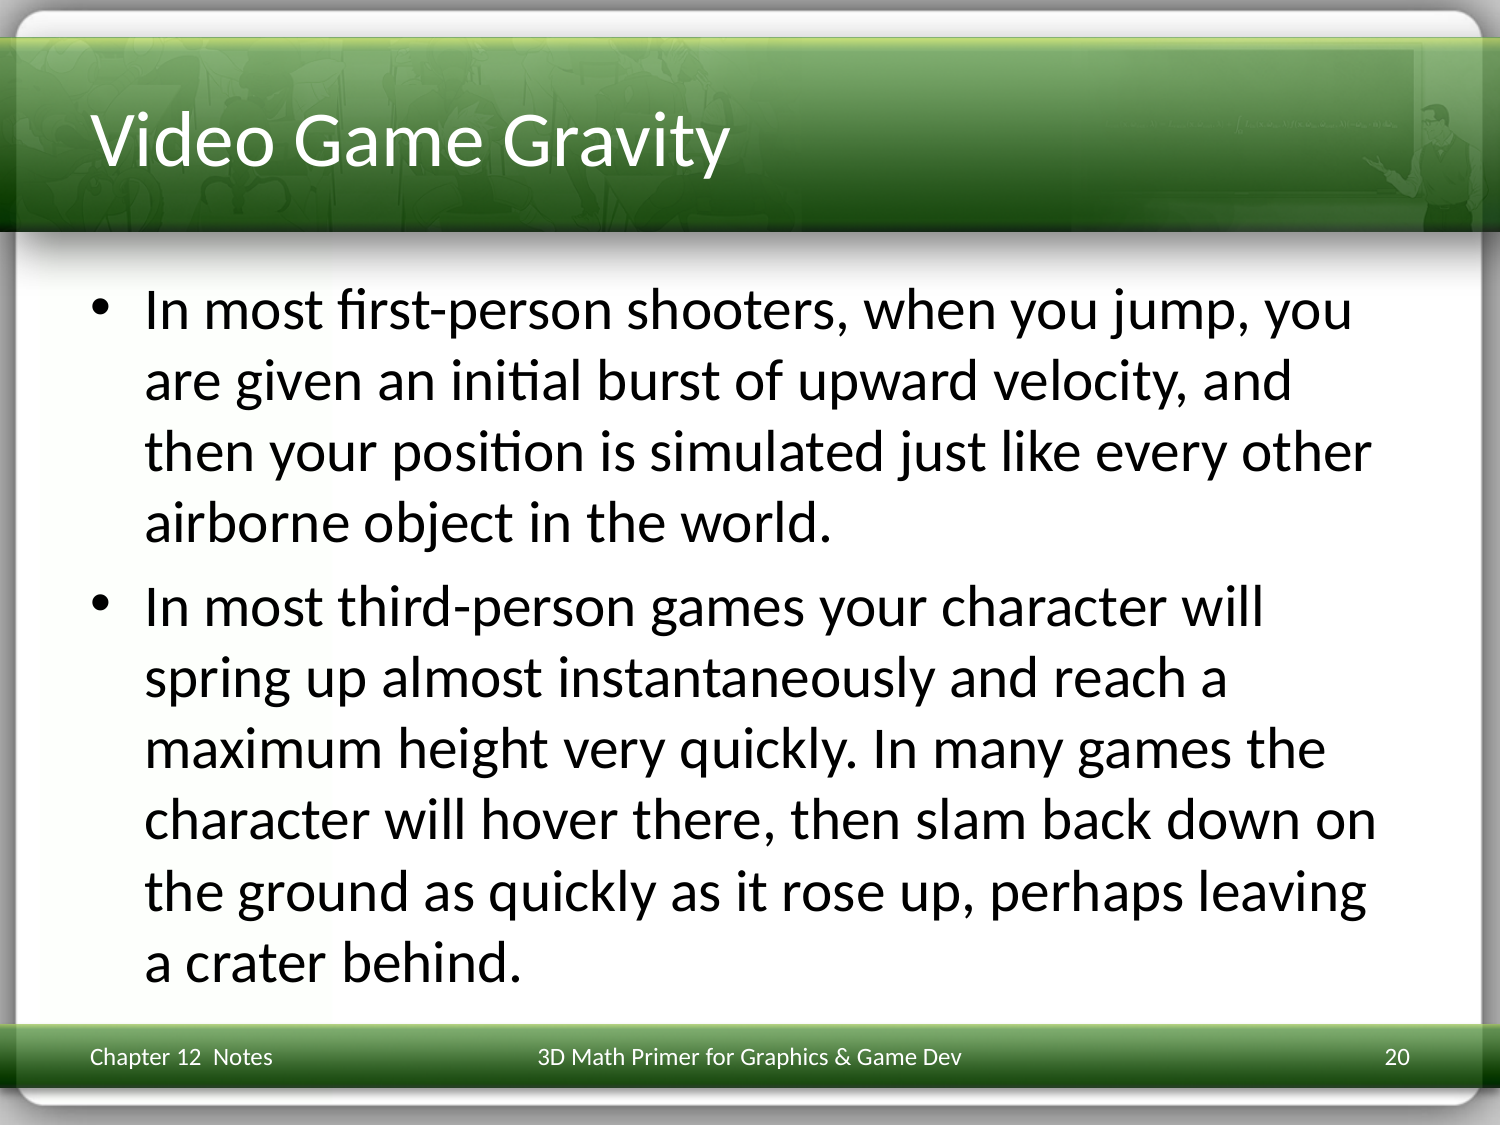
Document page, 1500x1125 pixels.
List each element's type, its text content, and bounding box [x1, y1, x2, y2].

footer 3D Math Primer for Graphics & Game Dev [512, 1025, 988, 1085]
slide_number 20 [1074, 1025, 1425, 1085]
slide_number Chapter 12 Notes [75, 1025, 425, 1085]
picture [0, 0, 1500, 1125]
list In most first-person shooters, when you jump, you are given an initial burst of upward velocity, and then your position is simulated just like every other airborne object in the world. In most third-person games your character will spring up almost instantaneously and reach a maximum height very quickly. In many games the character will hover there, then slam back down on the ground as quickly as it rose up, perhaps leaving a crater behind. [75, 262, 1425, 1005]
title Video Game Gravity [75, 37, 1188, 233]
